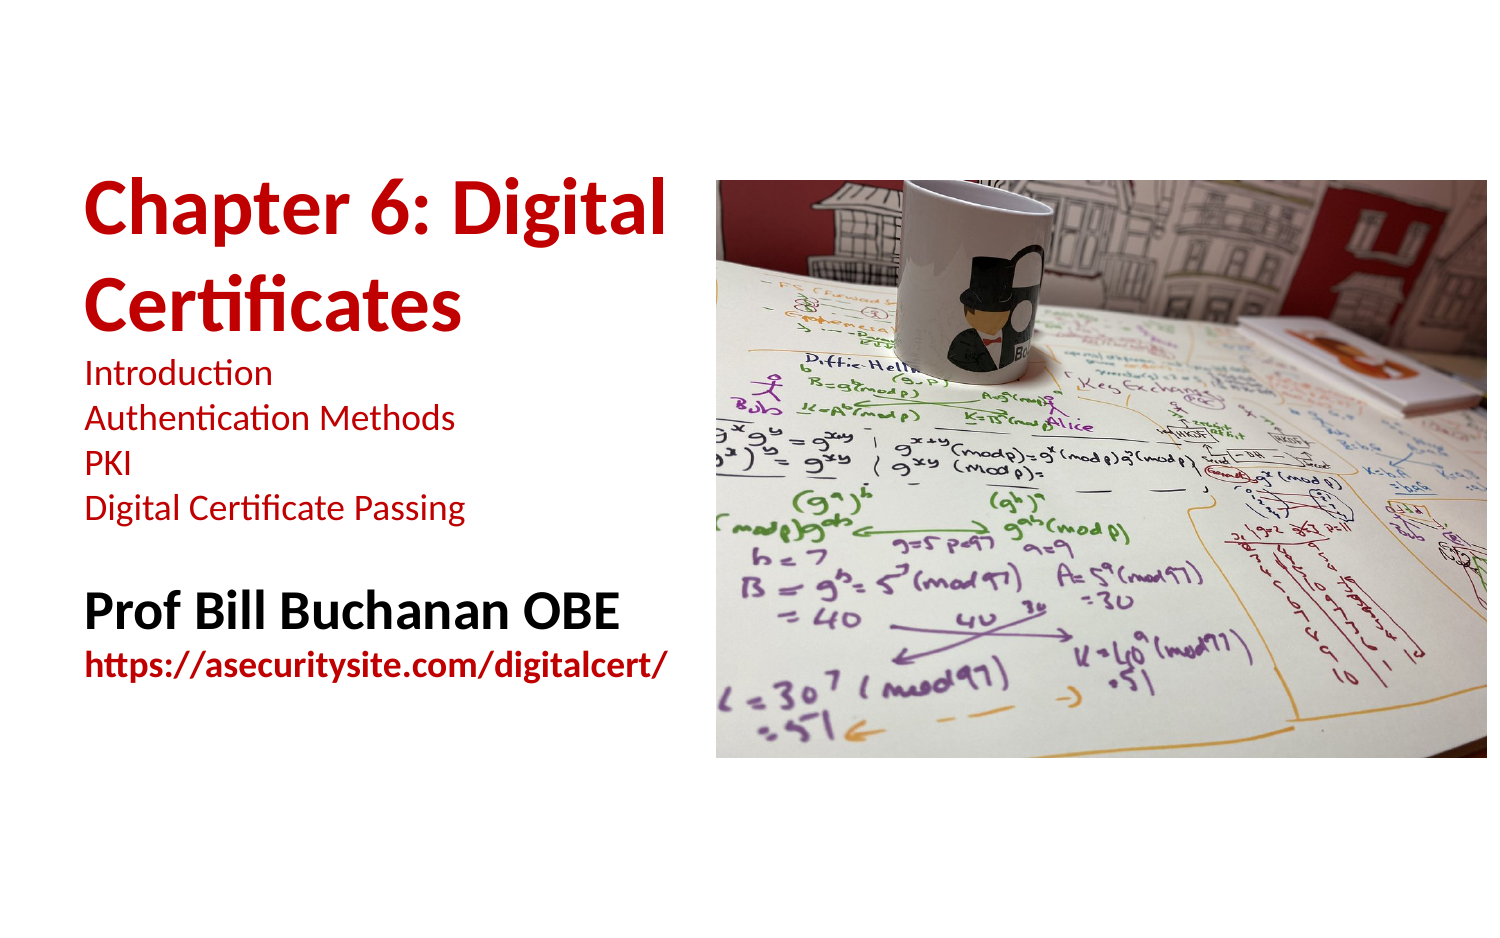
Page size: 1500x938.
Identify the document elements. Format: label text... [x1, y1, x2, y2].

title Chapter 6: Digital Certificates Introduction Authentication Methods PKI Digital Certificate Passing Prof Bill Buchanan OBE https://asecuritysite.com/digitalcert/ [76, 33, 952, 850]
picture [716, 179, 1487, 758]
